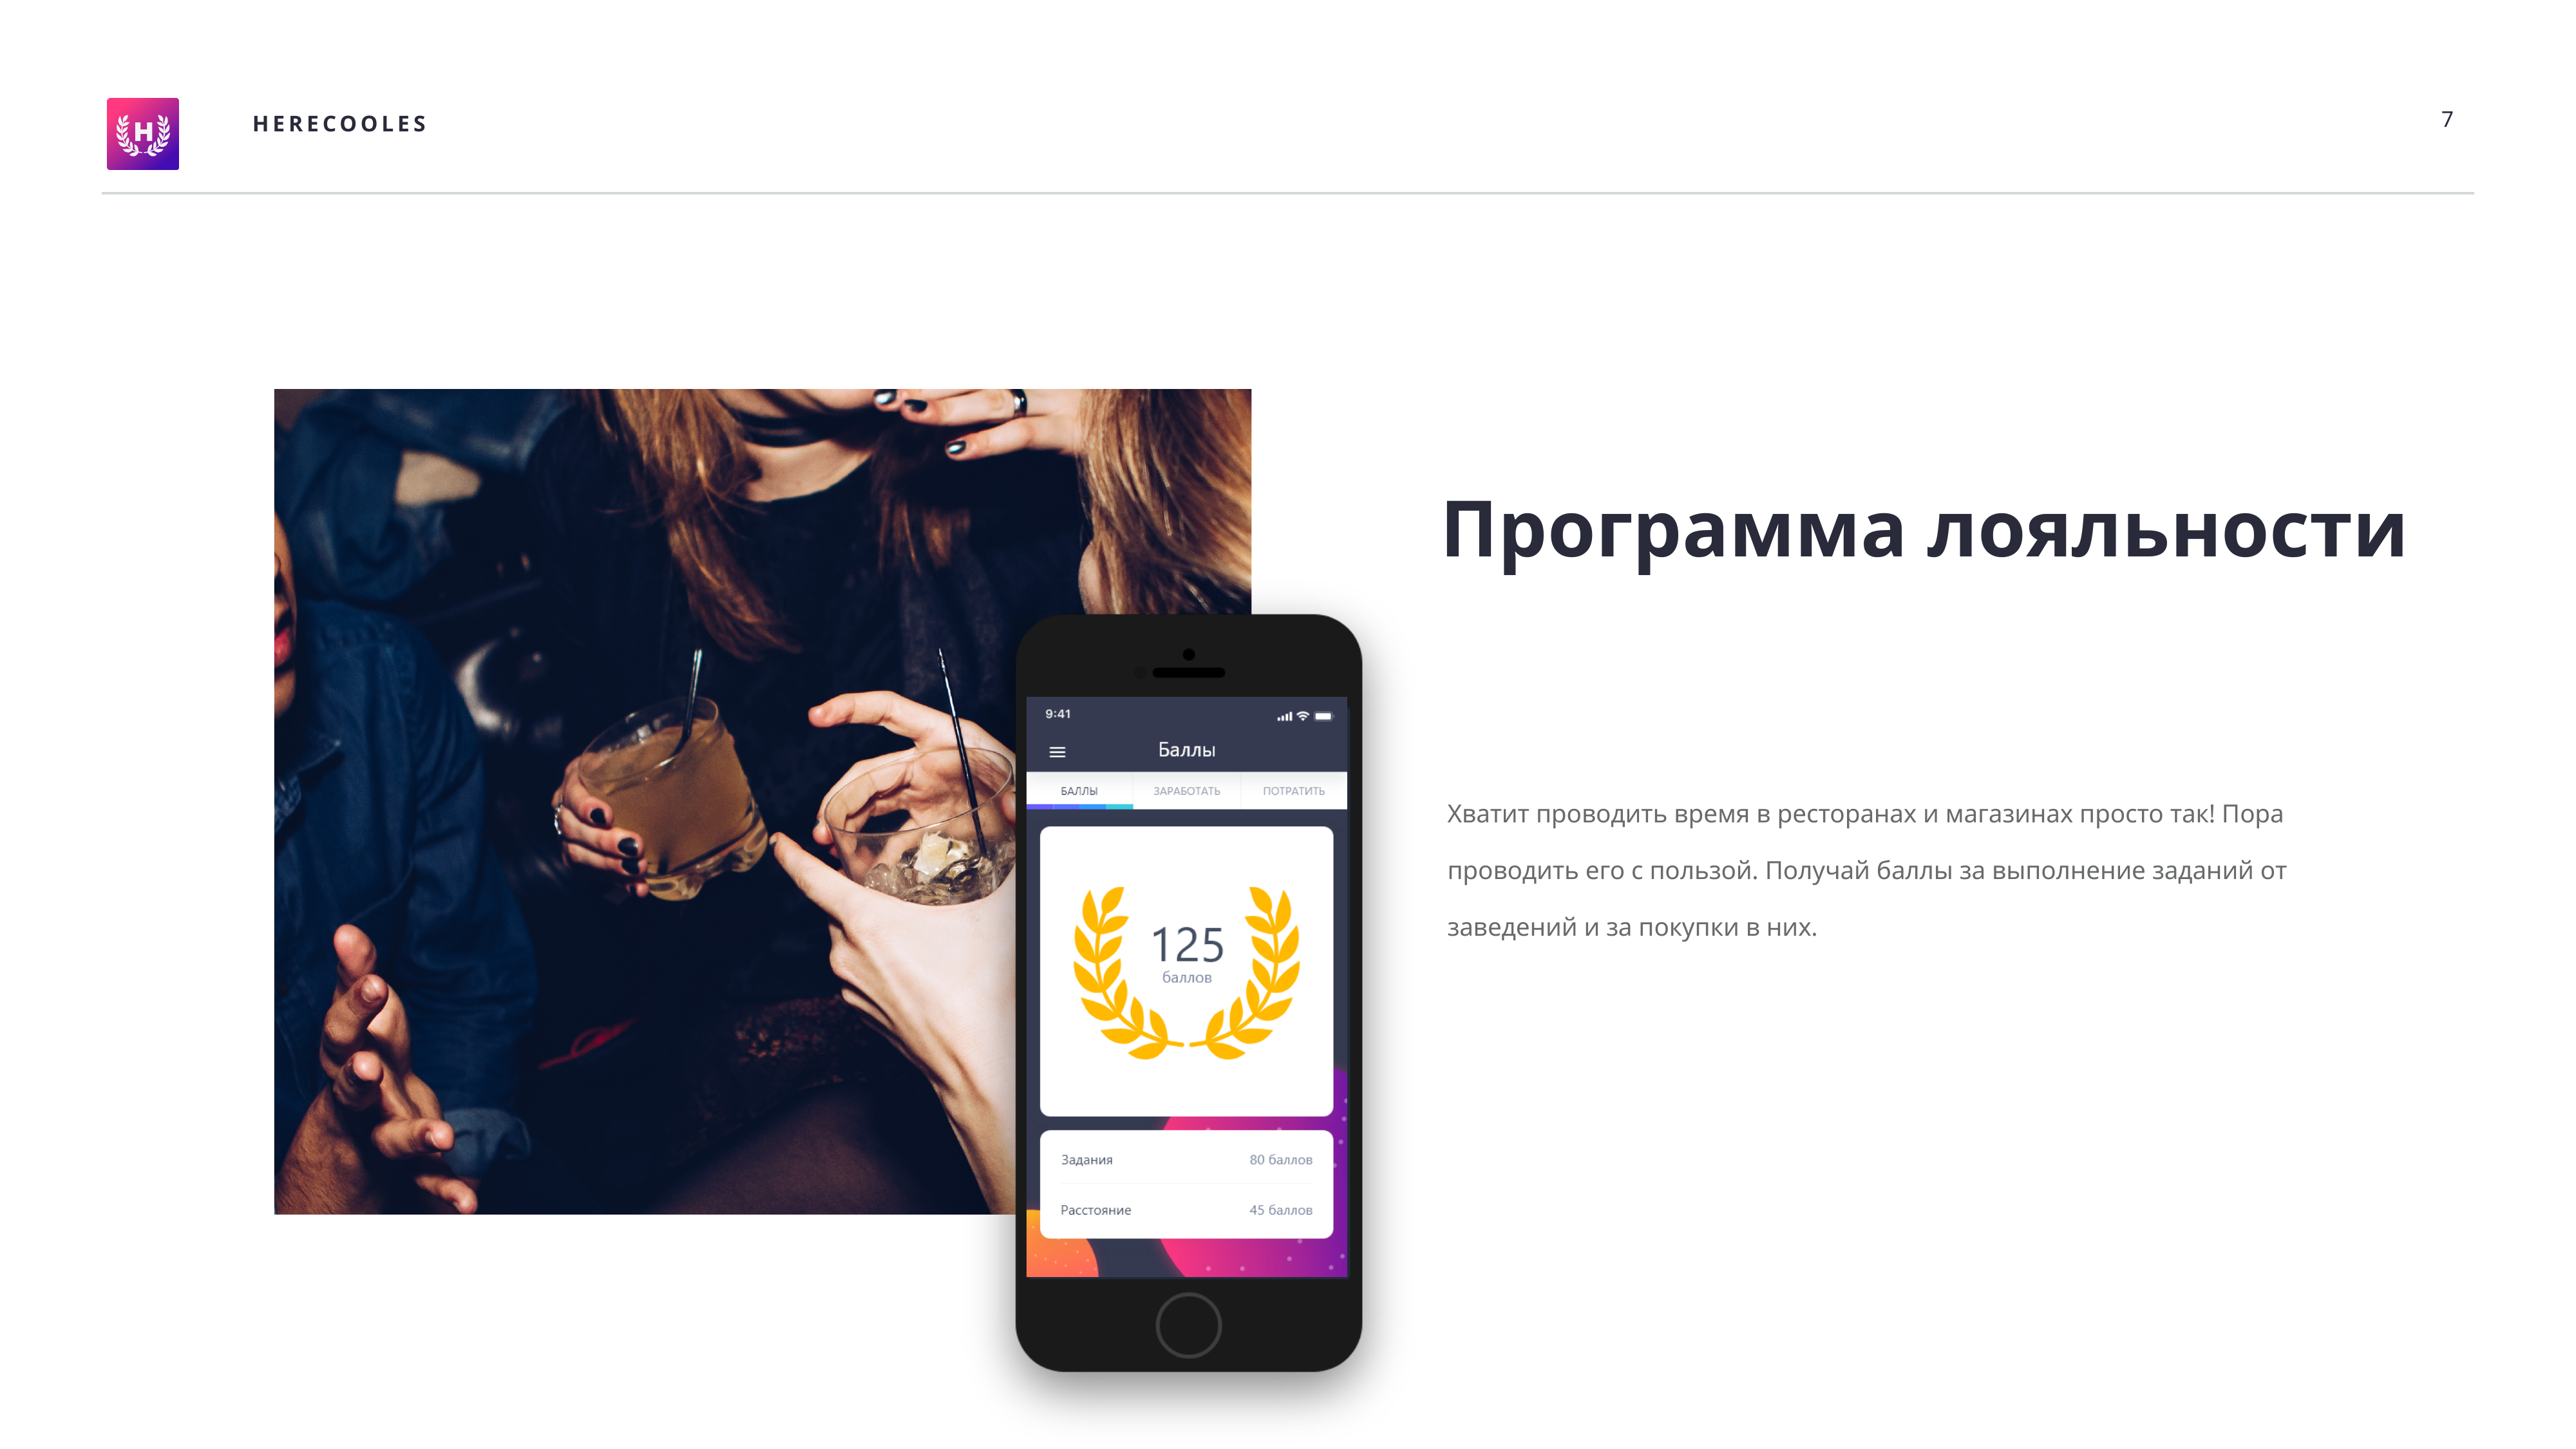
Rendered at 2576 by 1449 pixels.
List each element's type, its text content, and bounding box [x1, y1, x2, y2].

picture [274, 389, 1438, 1449]
picture [107, 98, 179, 170]
slide_number 7 [2367, 99, 2459, 162]
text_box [1435, 450, 2432, 1187]
